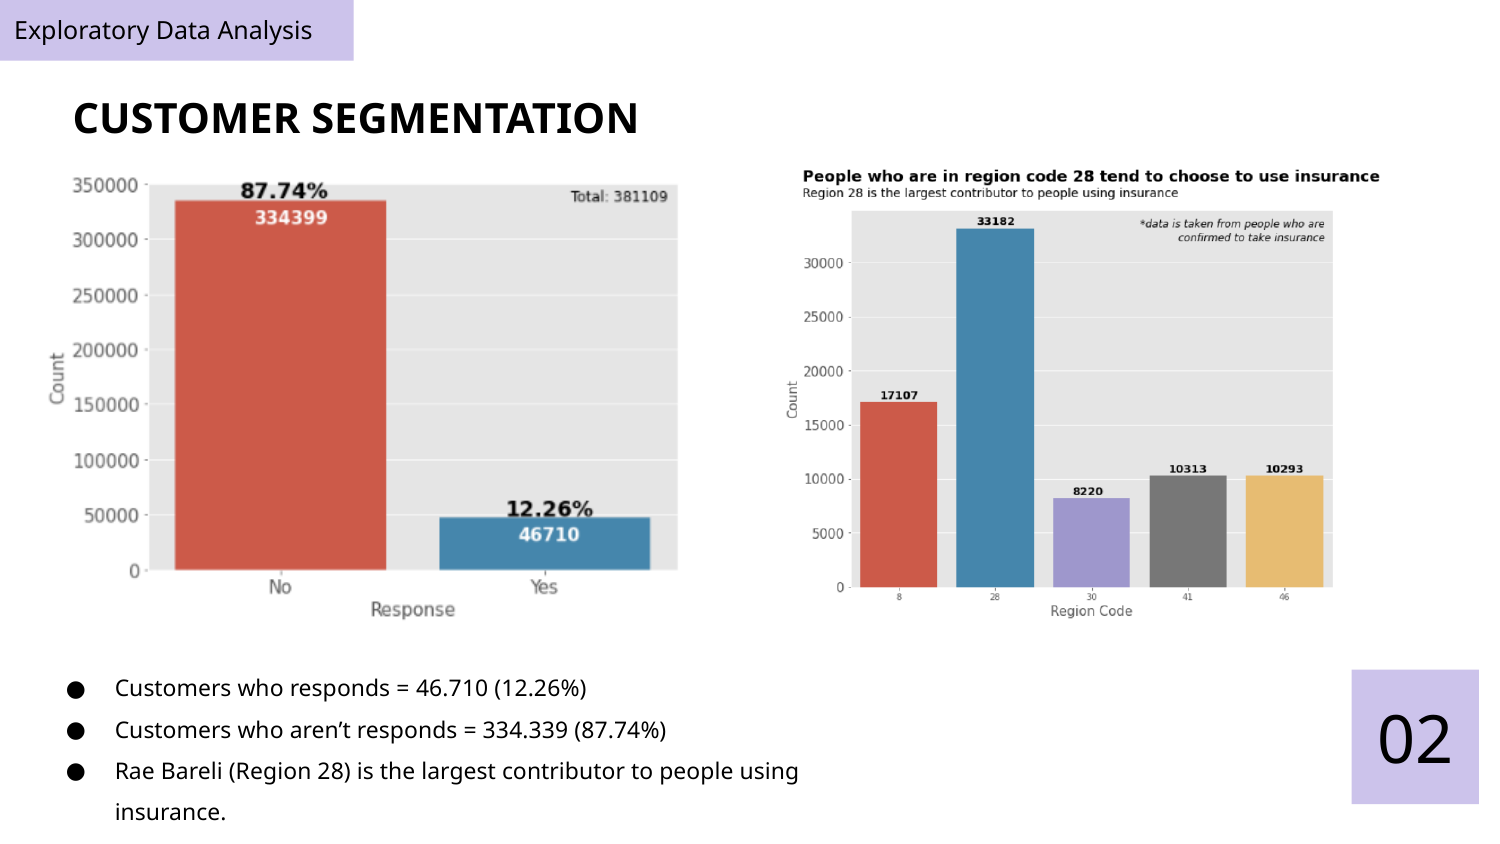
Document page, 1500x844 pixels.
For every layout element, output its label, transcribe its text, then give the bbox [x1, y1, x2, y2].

title CUSTOMER SEGMENTATION [57, 69, 1412, 175]
title 02 [1351, 669, 1479, 805]
title Exploratory Data Analysis [0, 0, 354, 61]
picture [774, 163, 1386, 625]
text_box Customers who responds = 46.710 (12.26%) Customers who aren’t responds = 334.339 (87.74%) Rae Bareli (Region 28) is the largest contributor to people using insurance. [24, 645, 907, 840]
picture [37, 163, 685, 625]
